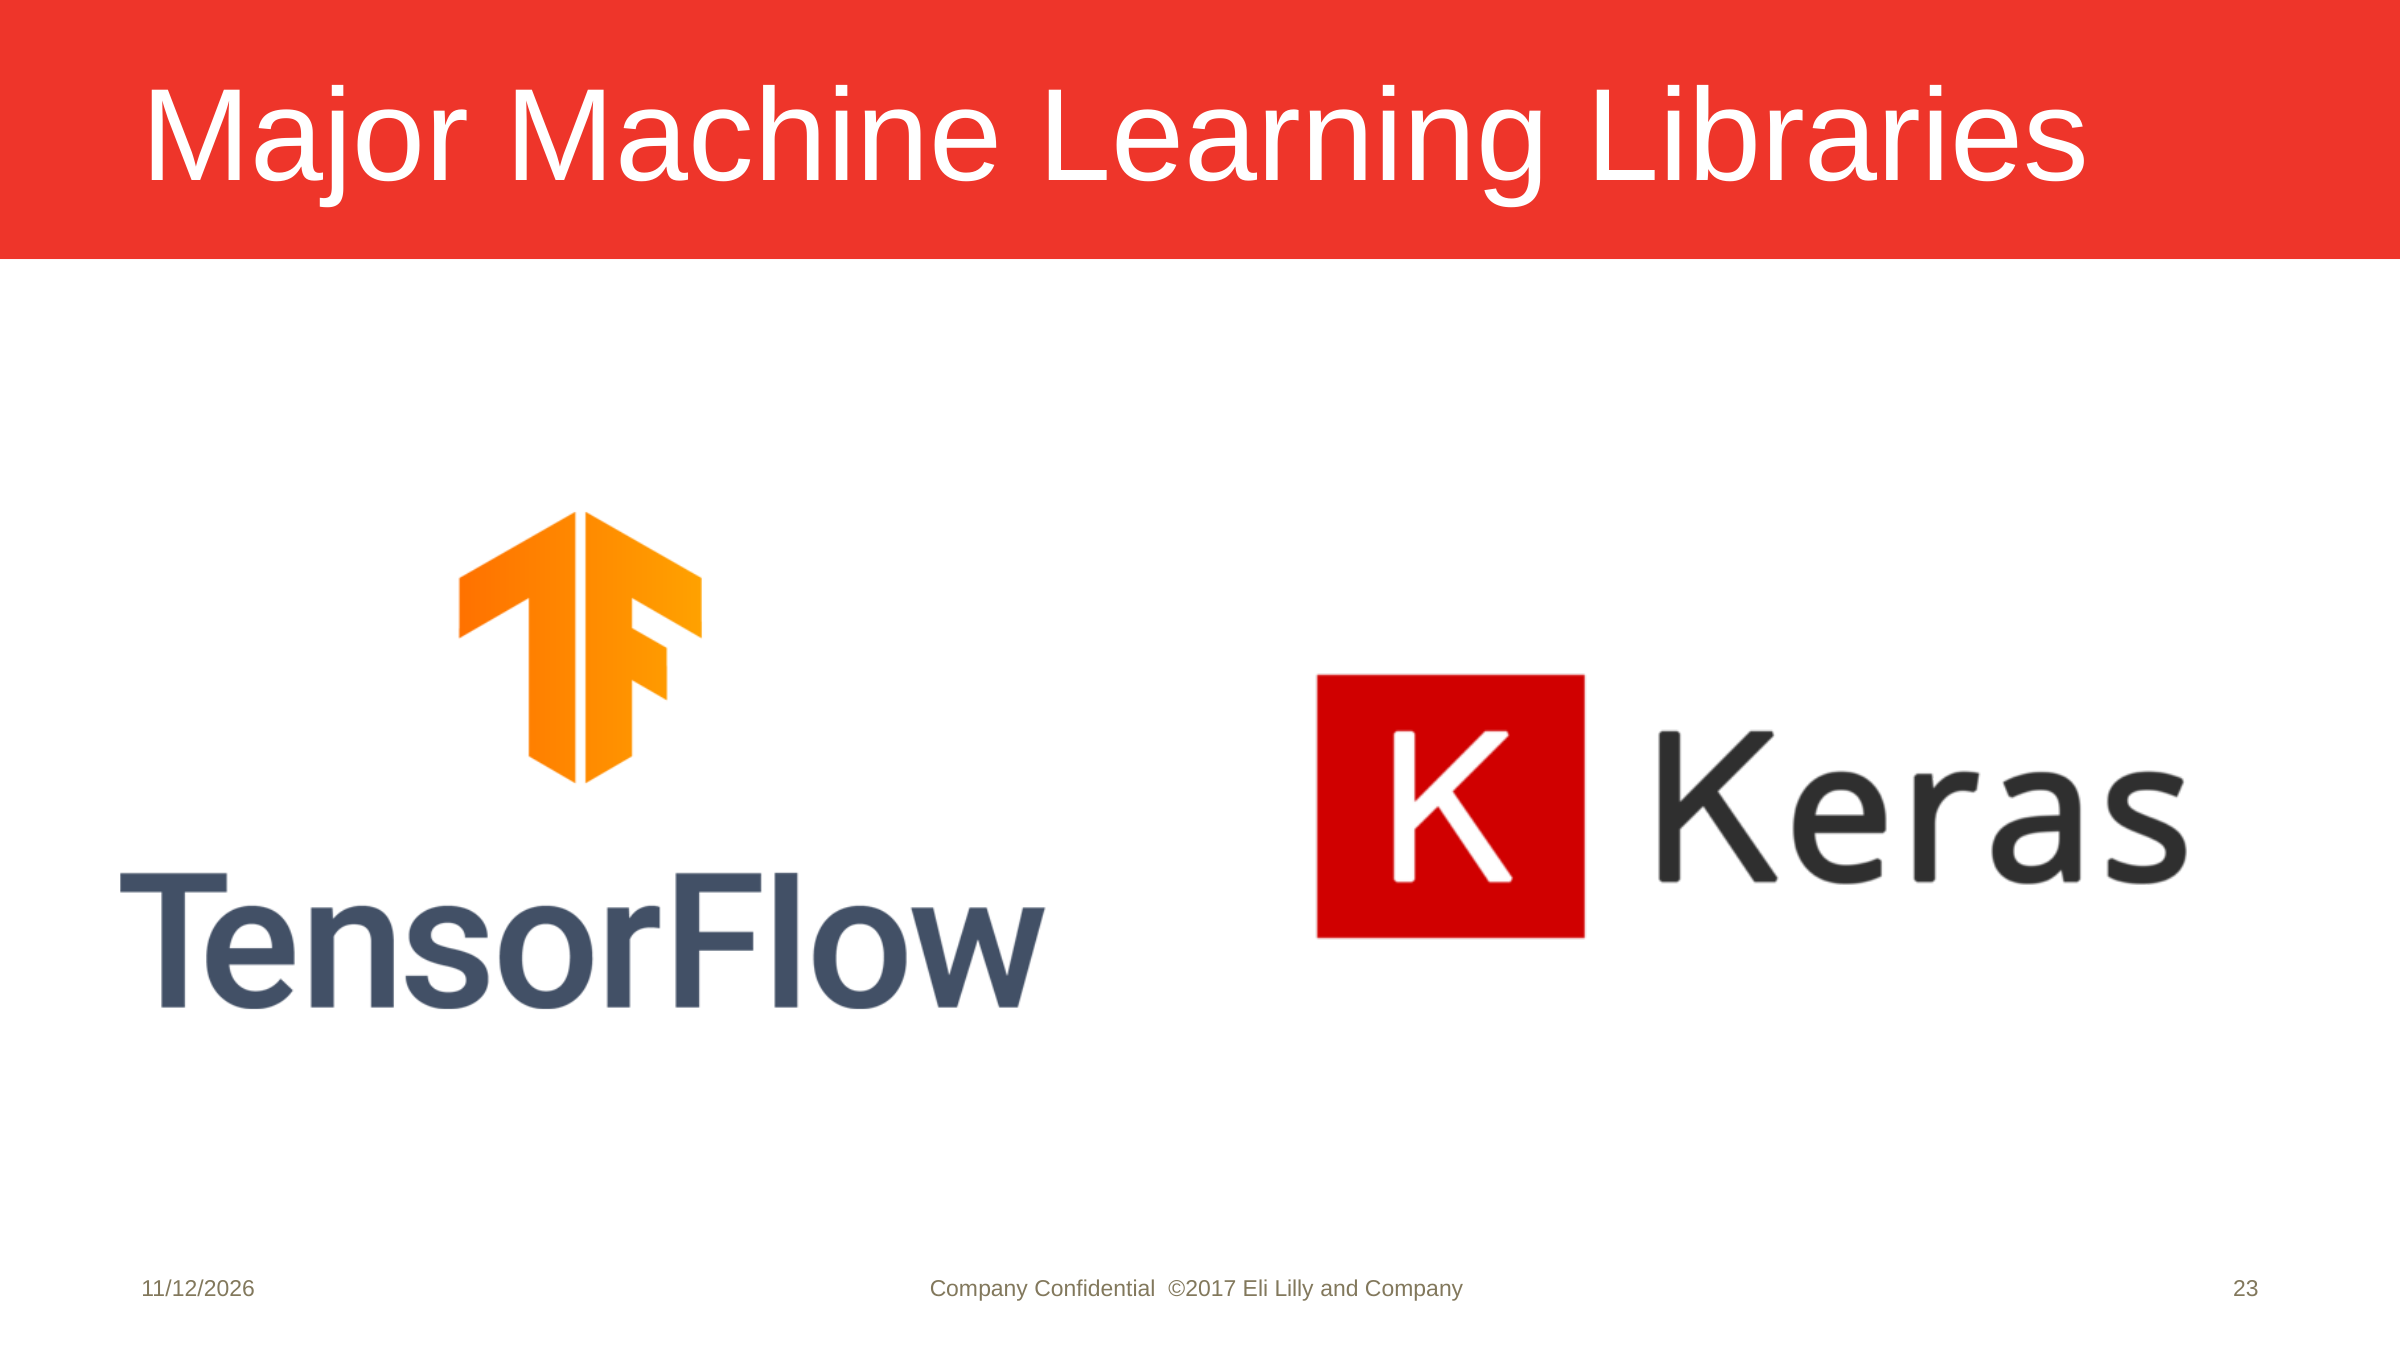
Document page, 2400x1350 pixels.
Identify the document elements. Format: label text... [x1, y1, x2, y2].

title Major Machine Learning Libraries [120, 15, 2280, 241]
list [0, 314, 1376, 1206]
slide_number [120, 1251, 680, 1324]
footer Company Confidential ©2017 Eli Lilly and Company [819, 1251, 1580, 1324]
picture [0, 0, 2400, 1350]
slide_number 23 [1719, 1251, 2280, 1324]
